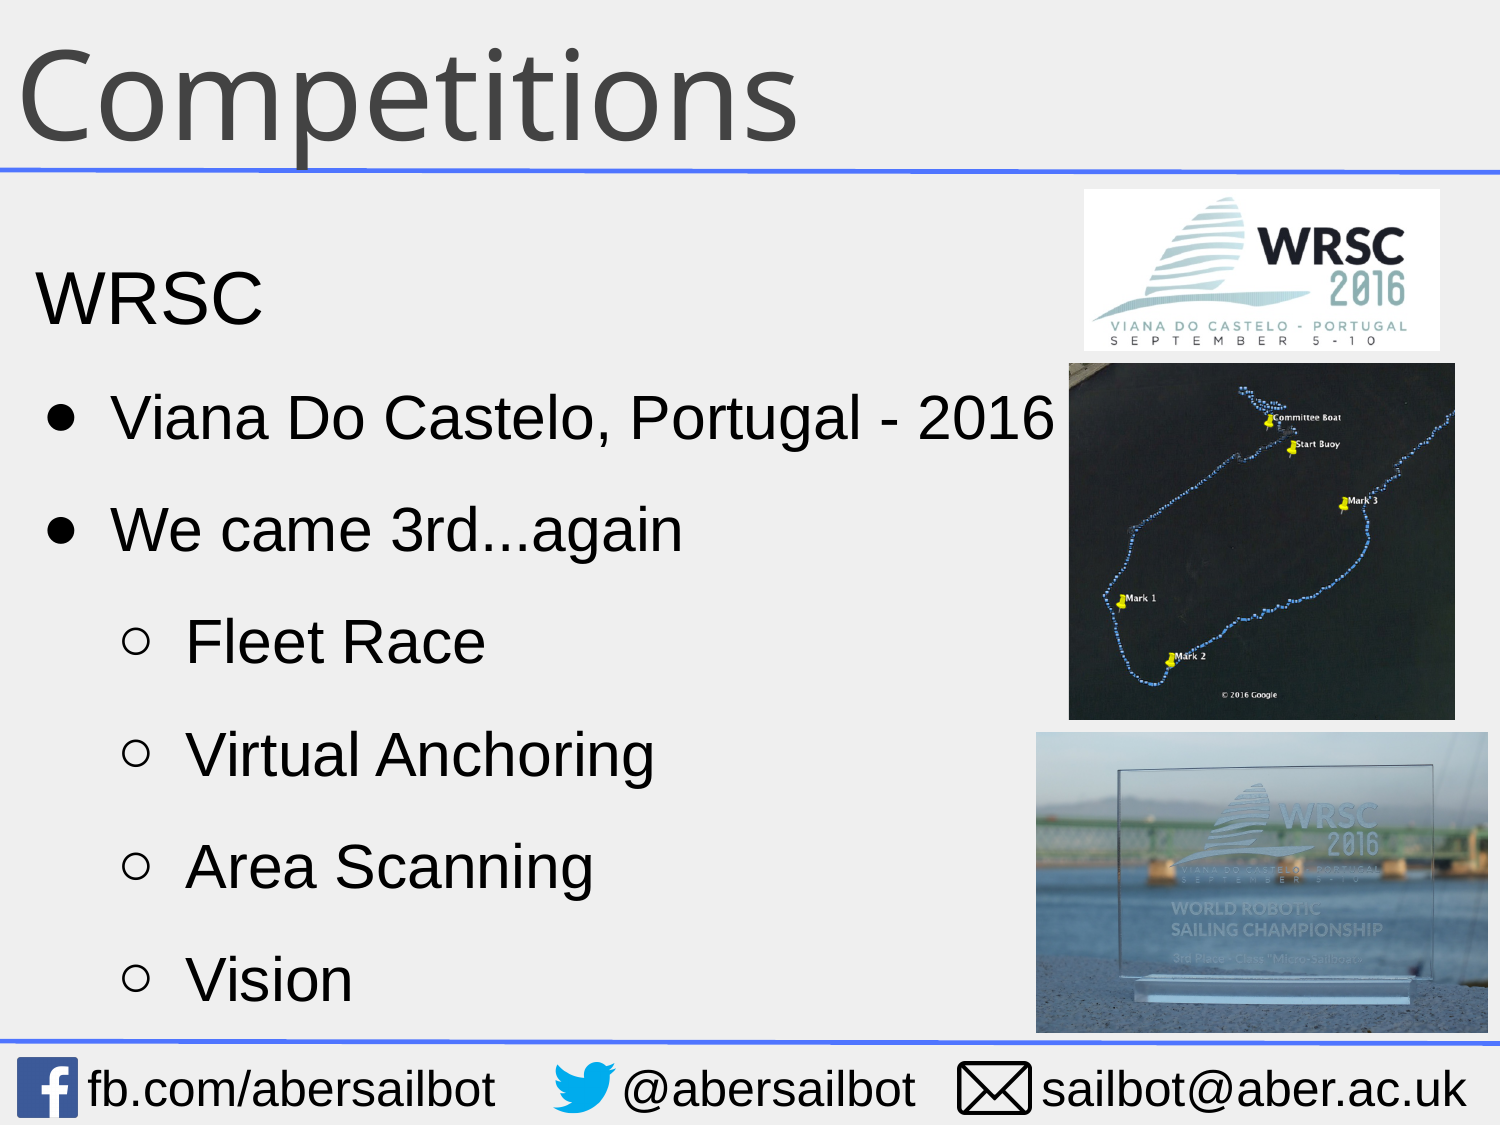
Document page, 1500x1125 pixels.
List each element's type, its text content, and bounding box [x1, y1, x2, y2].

picture [1084, 189, 1440, 351]
text_box Competitions [0, 0, 1500, 168]
picture [1036, 731, 1488, 1034]
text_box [0, 1040, 1500, 1125]
picture [1068, 363, 1456, 720]
text_box WRSC Viana Do Castelo, Portugal - 2016 We came 3rd...again Fleet Race Virtual Anchoring Area Scanning Vision [20, 189, 1115, 1025]
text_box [0, 169, 1500, 173]
